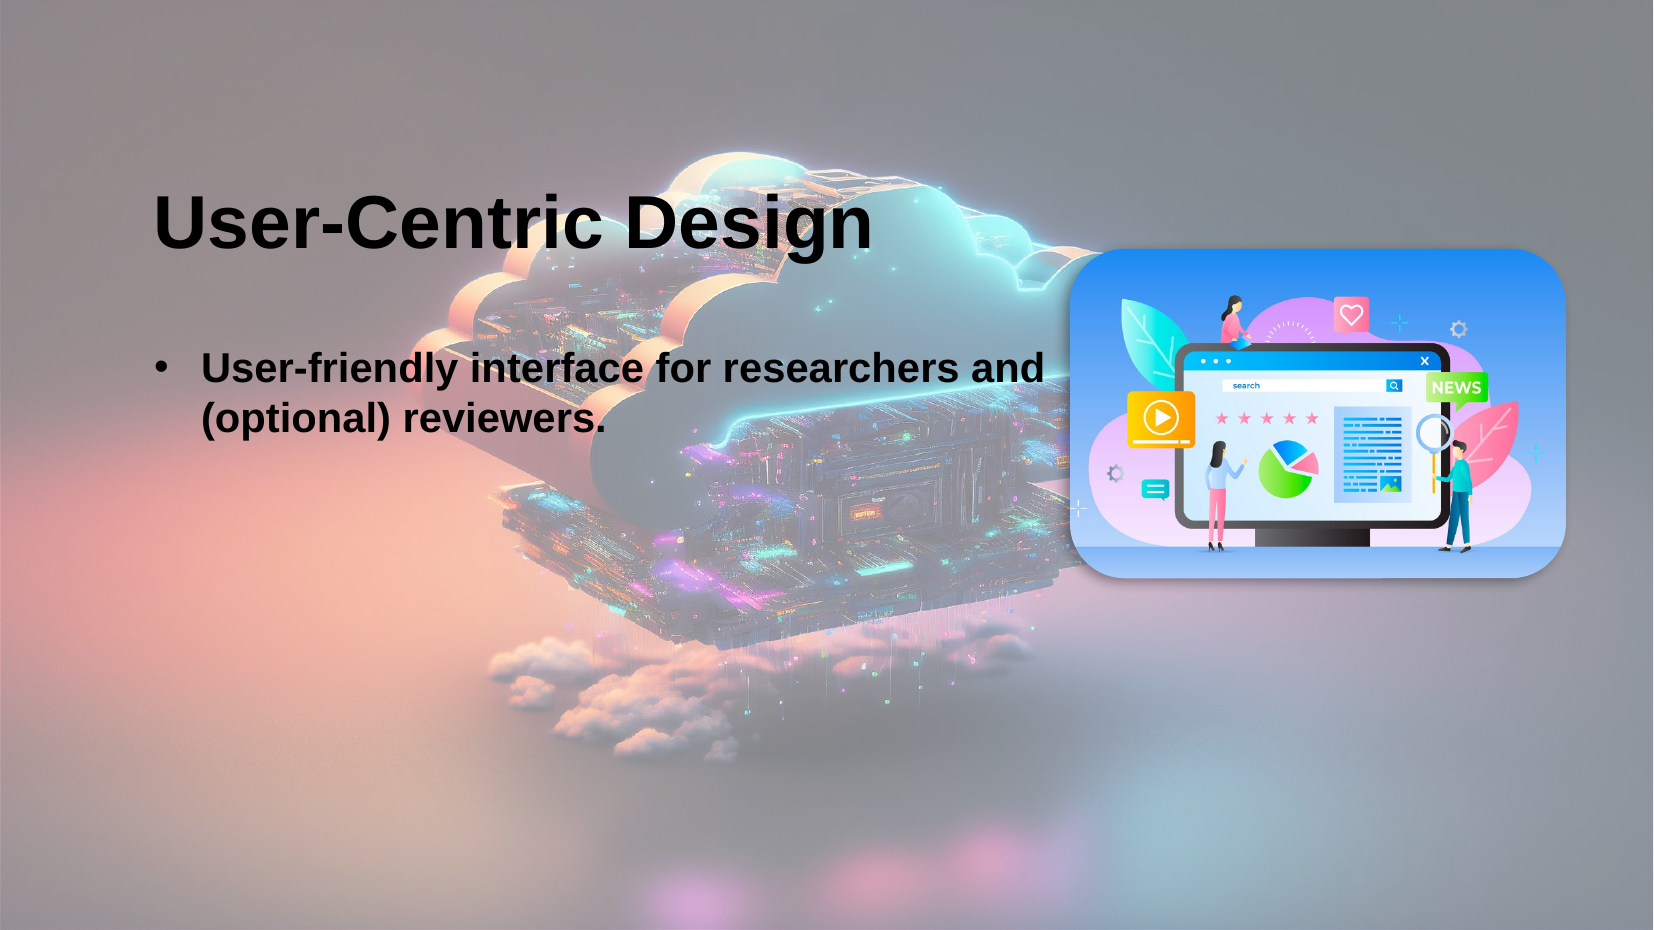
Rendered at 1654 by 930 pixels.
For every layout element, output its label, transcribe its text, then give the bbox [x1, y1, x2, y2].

text_box User-friendly interface for researchers and (optional) reviewers. [139, 333, 1061, 549]
text_box User-Centric Design [139, 166, 1084, 333]
picture [1069, 248, 1566, 579]
